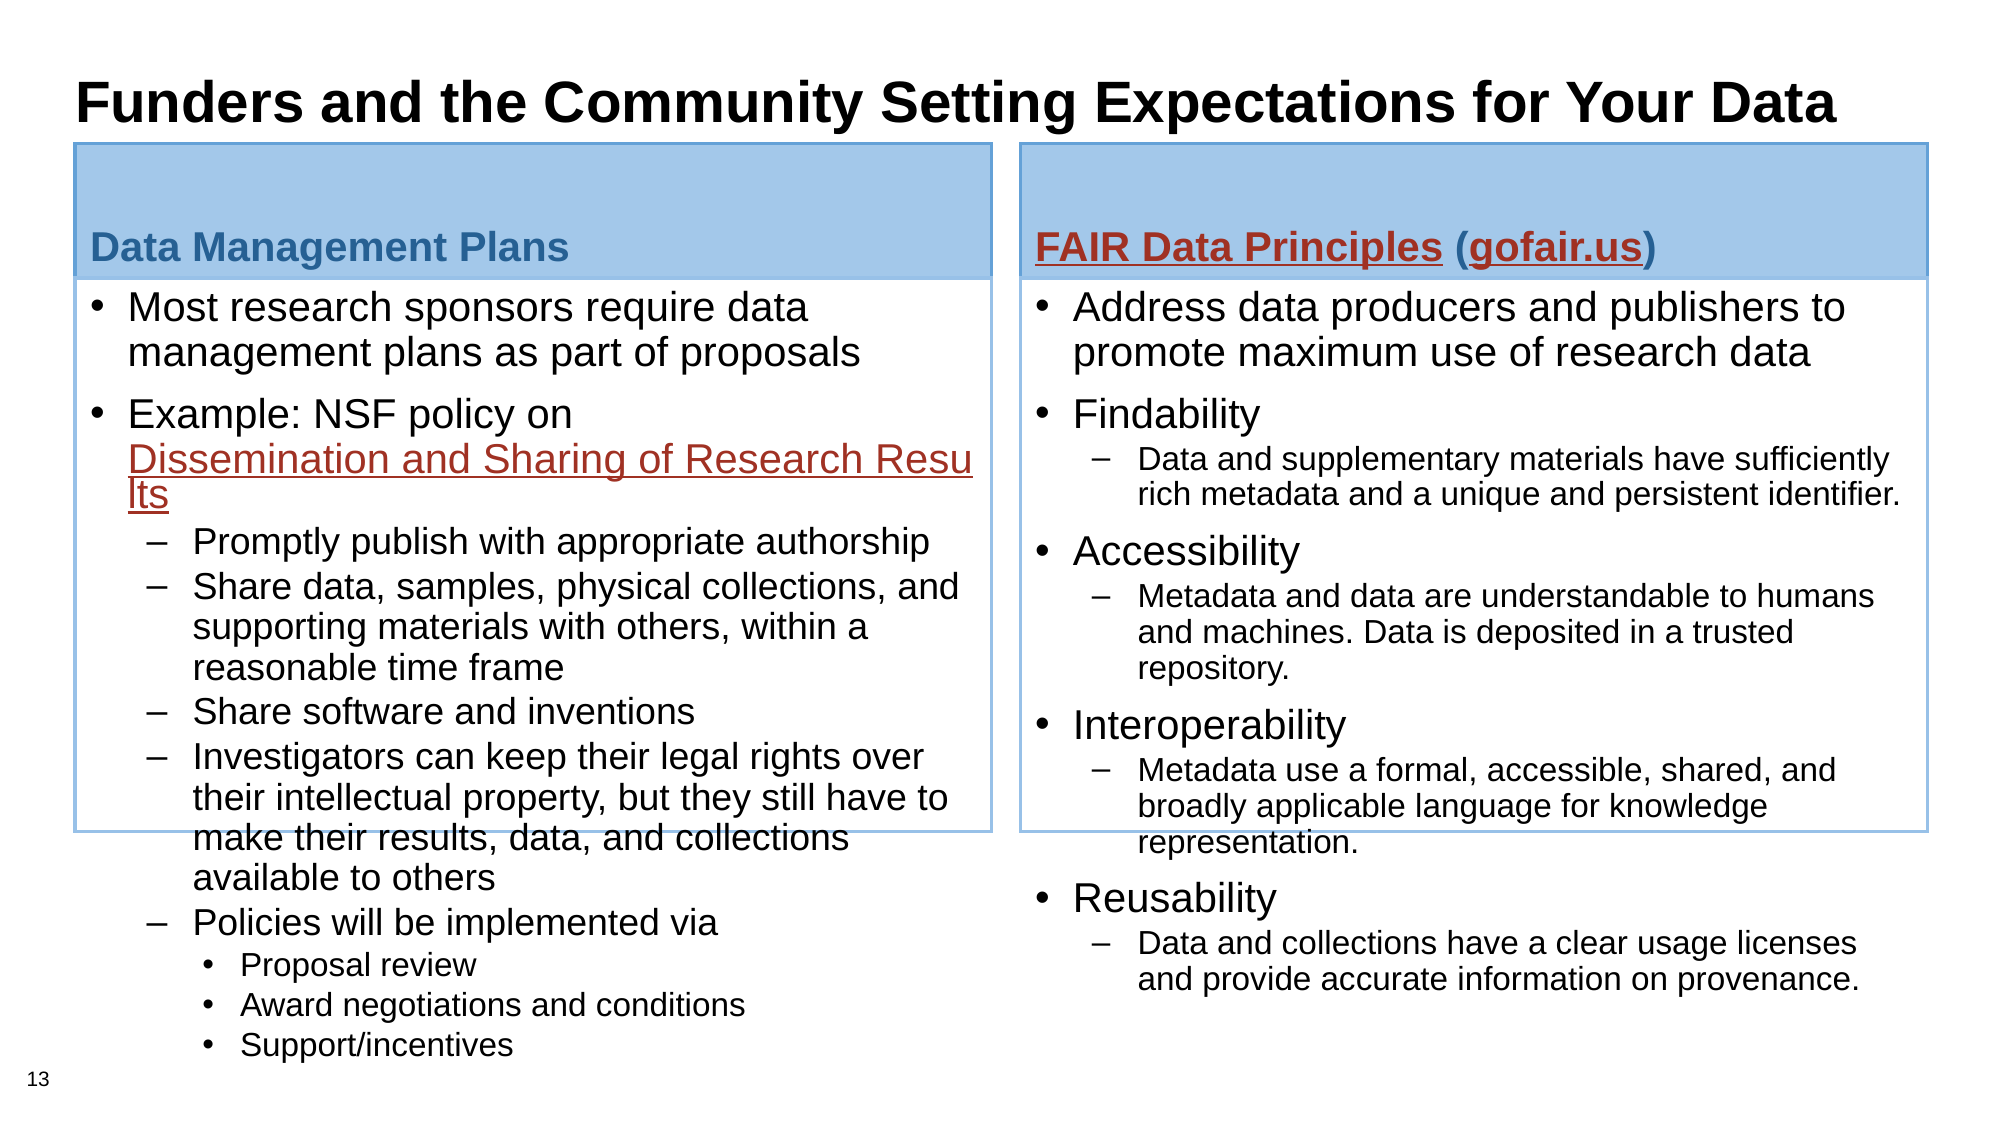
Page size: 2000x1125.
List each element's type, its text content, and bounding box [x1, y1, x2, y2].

list FAIR Data Principles (gofair.us) [1019, 142, 1929, 276]
title Funders and the Community Setting Expectations for Your Data [59, 67, 1927, 218]
list Most research sponsors require data management plans as part of proposals Example: NSF policy on Dissemination and Sharing of Research Results Promptly publish with appropriate authorship Share data, samples, physical collections, and supporting materials with others, within a reasonable time frame Share software and inventions Investigators can keep their legal rights over their intellectual property, but they still have to make their results, data, and collections available to others Policies will be implemented via Proposal review Award negotiations and conditions Support/incentives [73, 276, 993, 833]
list Address data producers and publishers to promote maximum use of research data Findability Data and supplementary materials have sufficiently rich metadata and a unique and persistent identifier. Accessibility Metadata and data are understandable to humans and machines. Data is deposited in a trusted repository. Interoperability Metadata use a formal, accessible, shared, and broadly applicable language for knowledge representation. Reusability Data and collections have a clear usage licenses and provide accurate information on provenance. [1019, 276, 1929, 833]
list Data Management Plans [73, 142, 993, 276]
